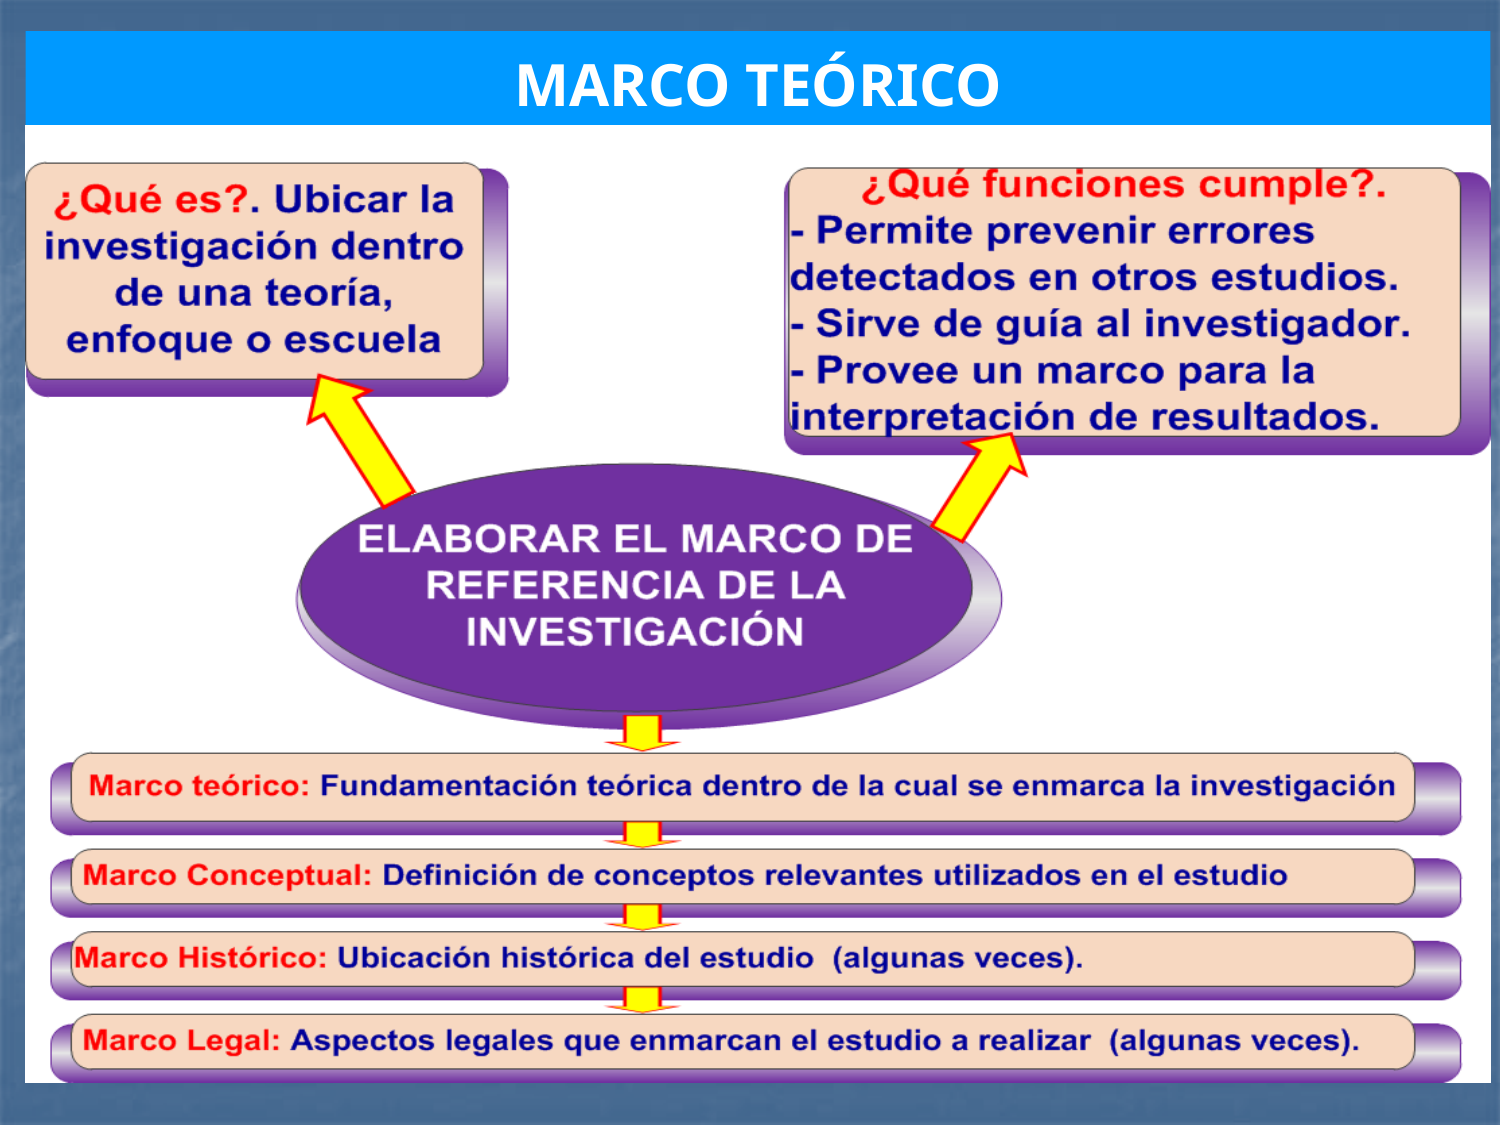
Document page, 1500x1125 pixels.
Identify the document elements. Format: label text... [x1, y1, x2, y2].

text_box MARCO TEÓRICO [25, 31, 1491, 124]
picture [25, 125, 1491, 1083]
